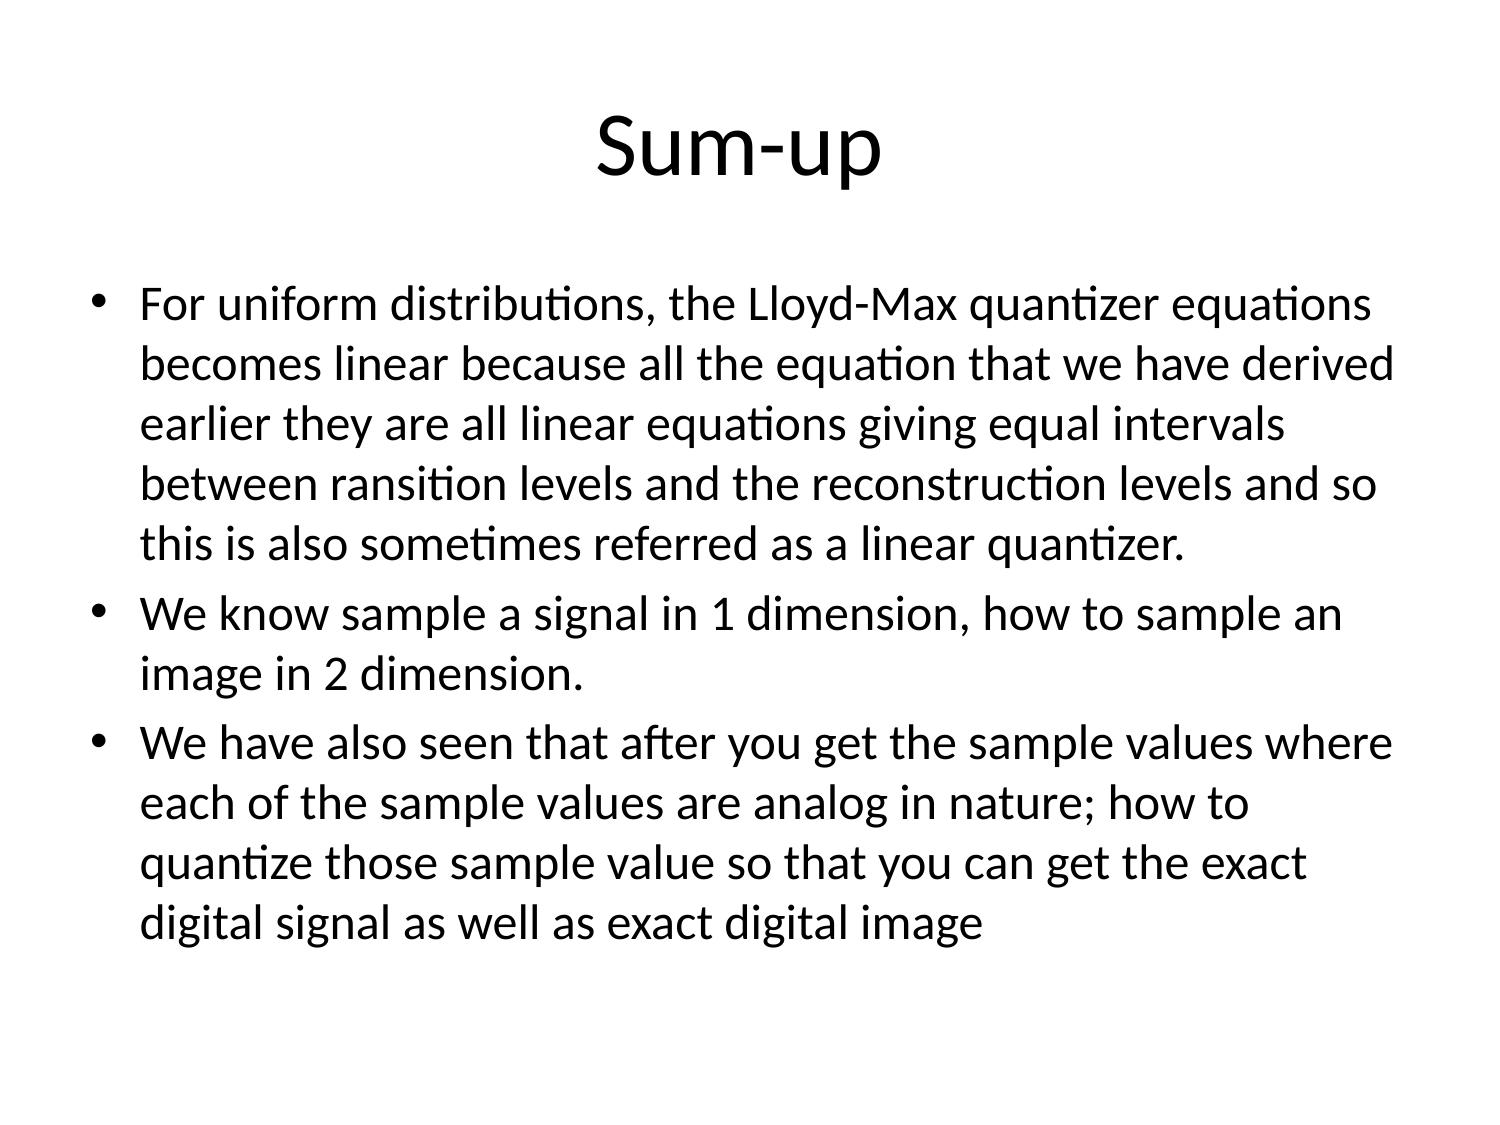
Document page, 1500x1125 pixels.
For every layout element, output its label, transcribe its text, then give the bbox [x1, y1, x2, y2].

title Sum-up [75, 45, 1425, 233]
list For uniform distributions, the Lloyd-Max quantizer equations becomes linear because all the equation that we have derived earlier they are all linear equations giving equal intervals between ransition levels and the reconstruction levels and so this is also sometimes referred as a linear quantizer. We know sample a signal in 1 dimension, how to sample an image in 2 dimension. We have also seen that after you get the sample values where each of the sample values are analog in nature; how to quantize those sample value so that you can get the exact digital signal as well as exact digital image [75, 262, 1425, 1005]
